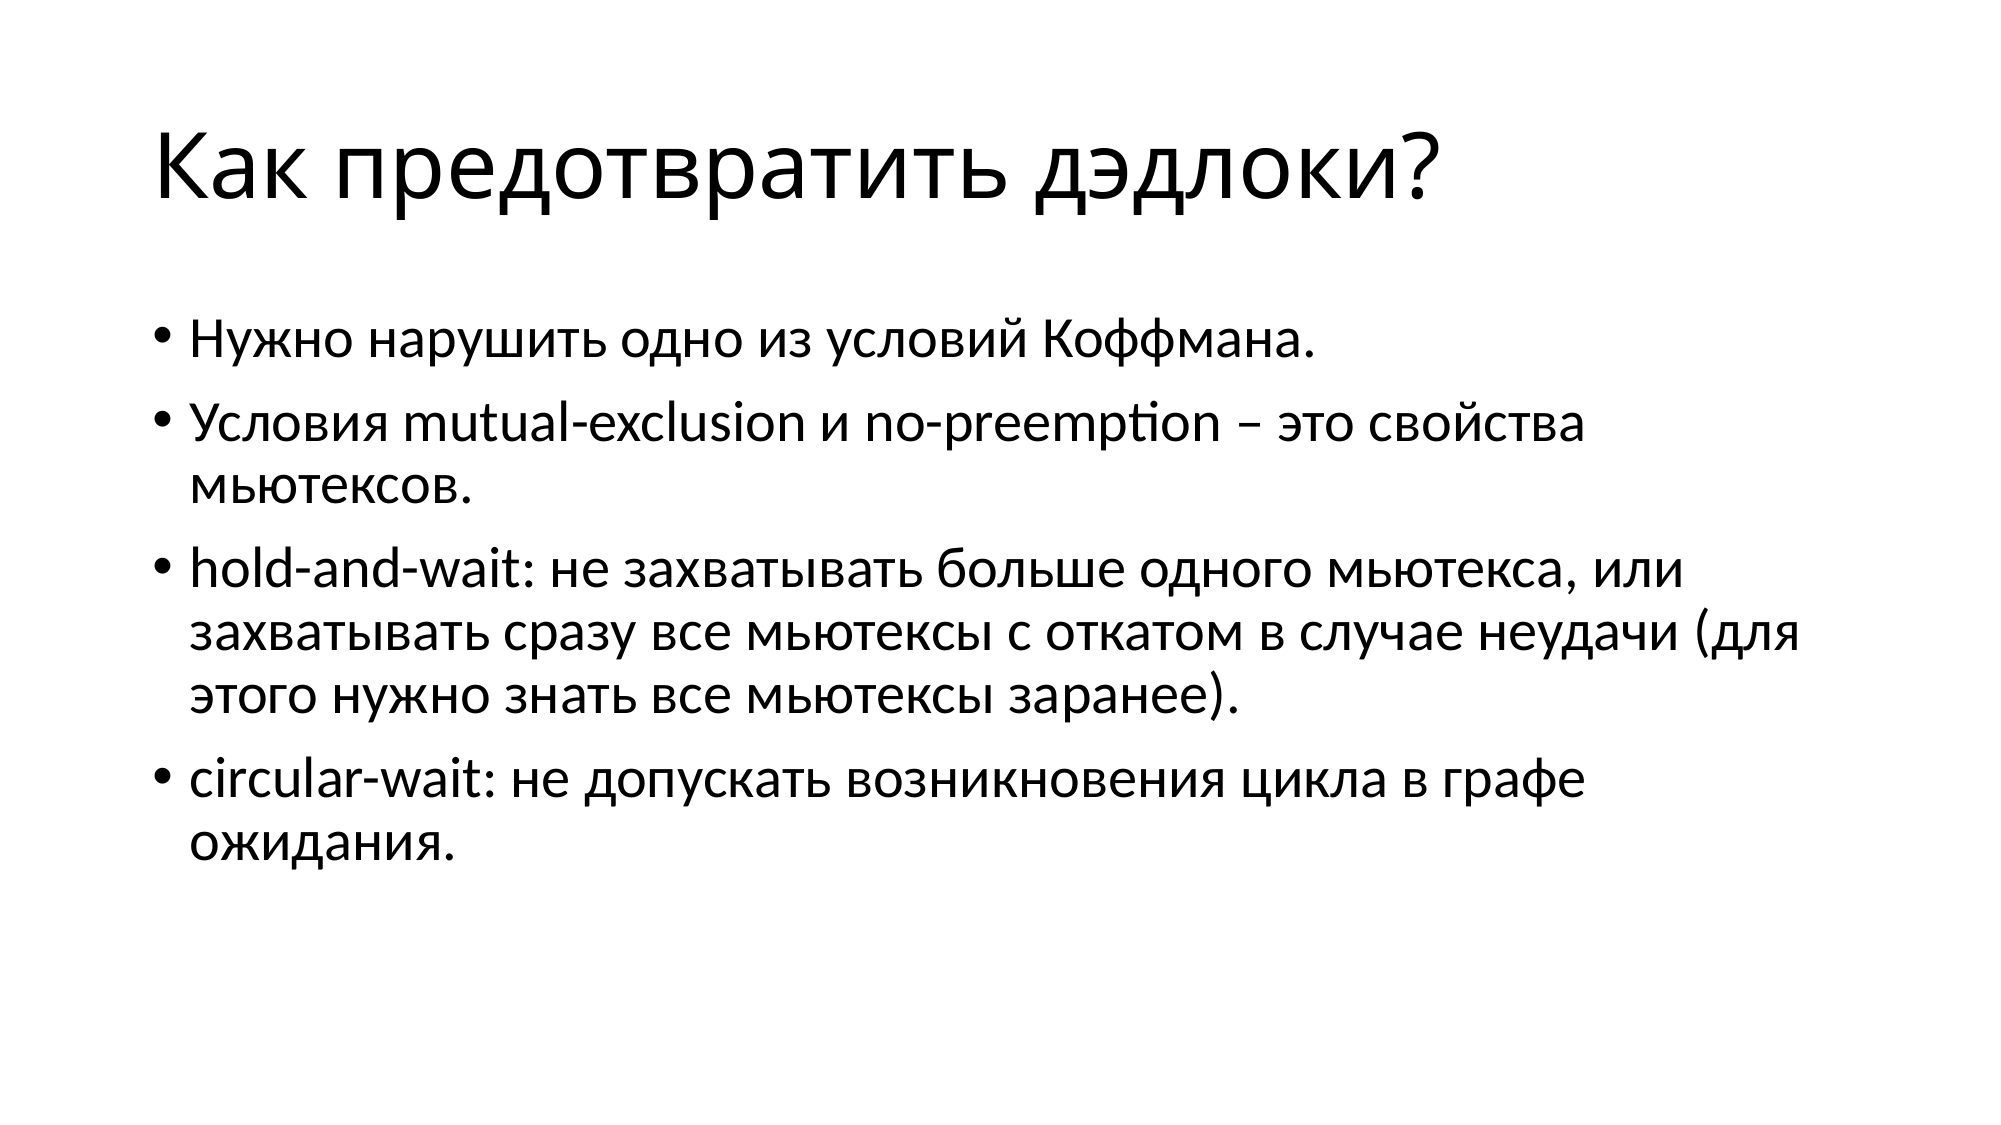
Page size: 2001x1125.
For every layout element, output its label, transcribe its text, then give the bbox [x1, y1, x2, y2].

title Как предотвратить дэдлоки? [137, 59, 1863, 278]
list Нужно нарушить одно из условий Коффмана. Условия mutual-exclusion и no-preemption – это свойства мьютексов. hold-and-wait: не захватывать больше одного мьютекса, или захватывать сразу все мьютексы с откатом в случае неудачи (для этого нужно знать все мьютексы заранее). circular-wait: не допускать возникновения цикла в графе ожидания. [137, 299, 1863, 1014]
